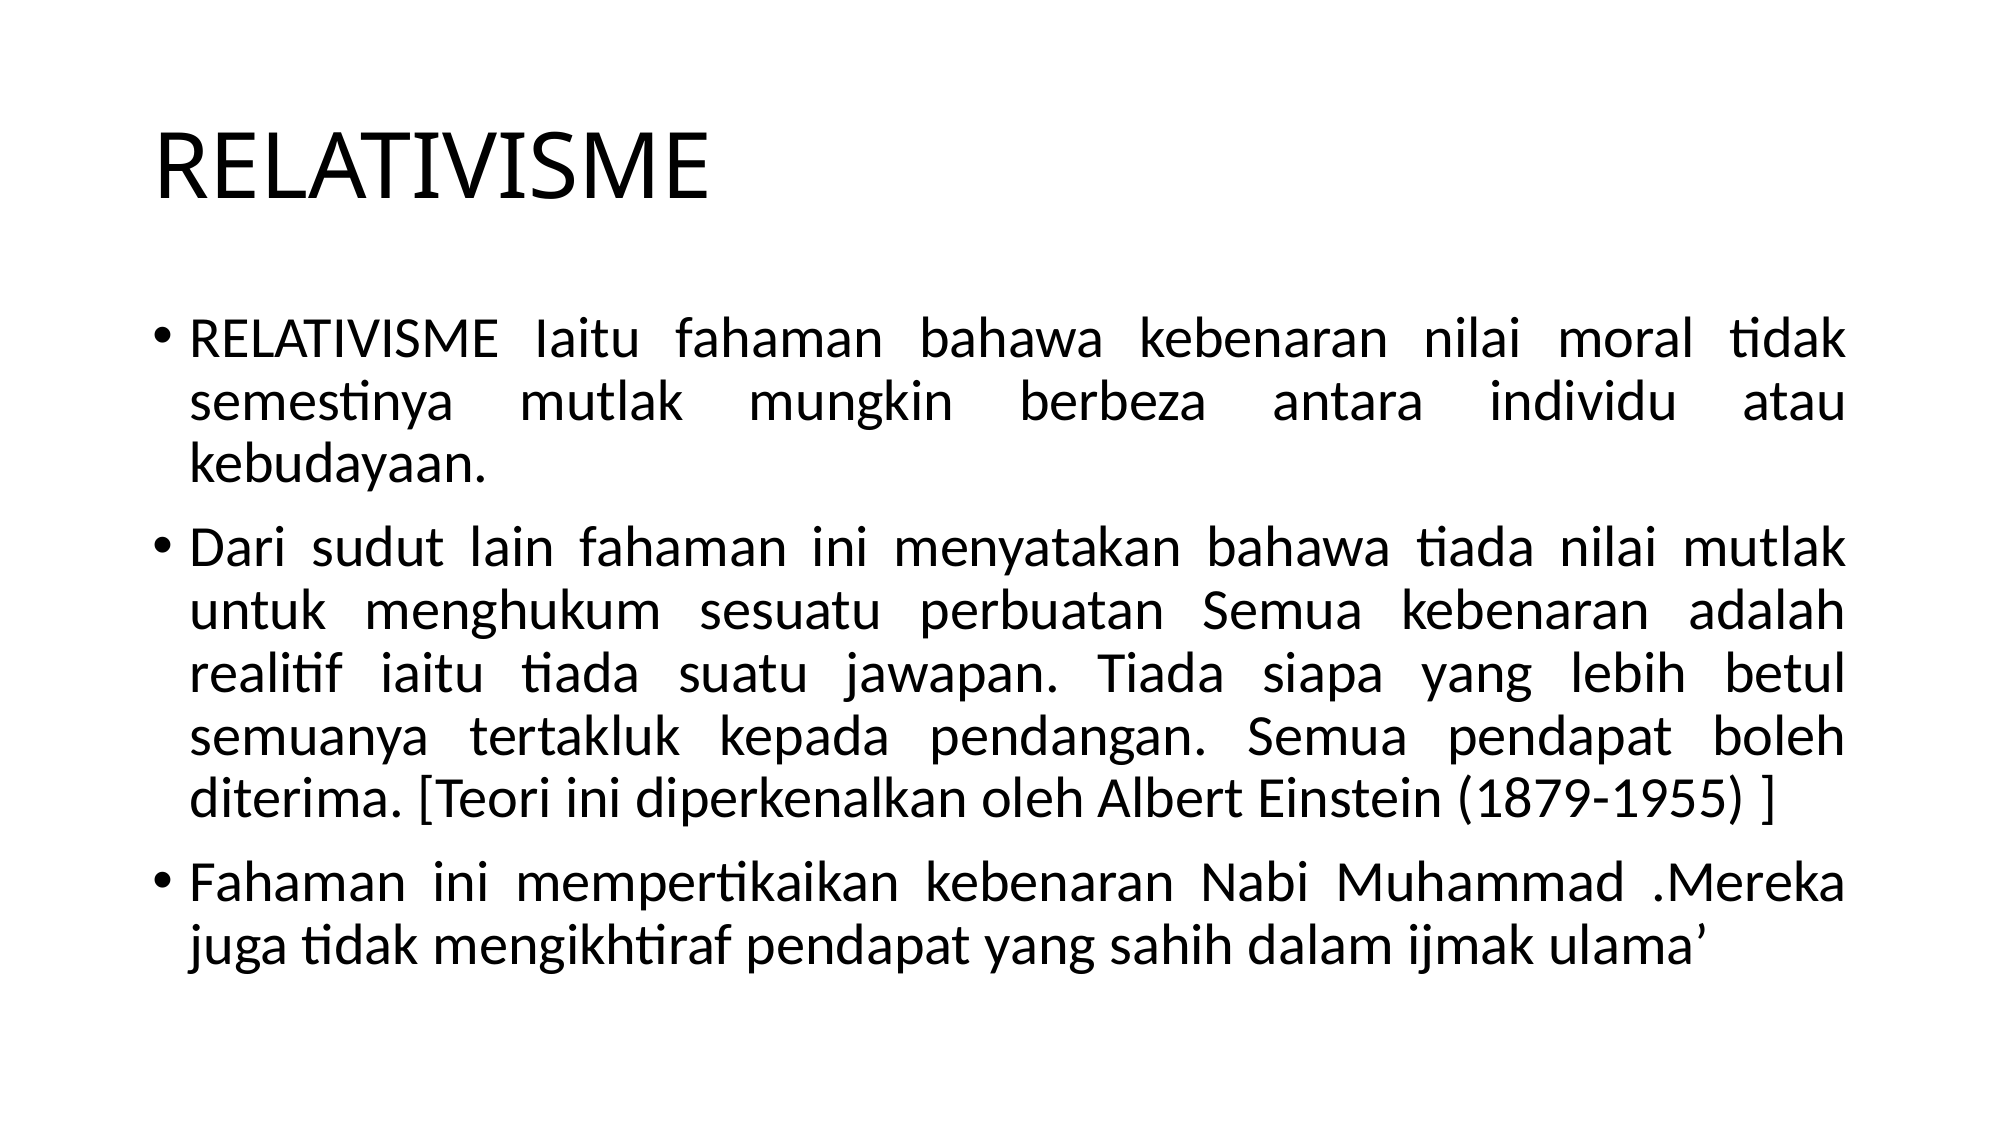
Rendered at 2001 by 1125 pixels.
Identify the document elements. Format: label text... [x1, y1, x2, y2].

list RELATIVISME Iaitu fahaman bahawa kebenaran nilai moral tidak semestinya mutlak mungkin berbeza antara individu atau kebudayaan. Dari sudut lain fahaman ini menyatakan bahawa tiada nilai mutlak untuk menghukum sesuatu perbuatan Semua kebenaran adalah realitif iaitu tiada suatu jawapan. Tiada siapa yang lebih betul semuanya tertakluk kepada pendangan. Semua pendapat boleh diterima. [Teori ini diperkenalkan oleh Albert Einstein (1879-1955) ] Fahaman ini mempertikaikan kebenaran Nabi Muhammad .Mereka juga tidak mengikhtiraf pendapat yang sahih dalam ijmak ulama’ [137, 299, 1863, 1014]
title RELATIVISME [137, 59, 1863, 278]
